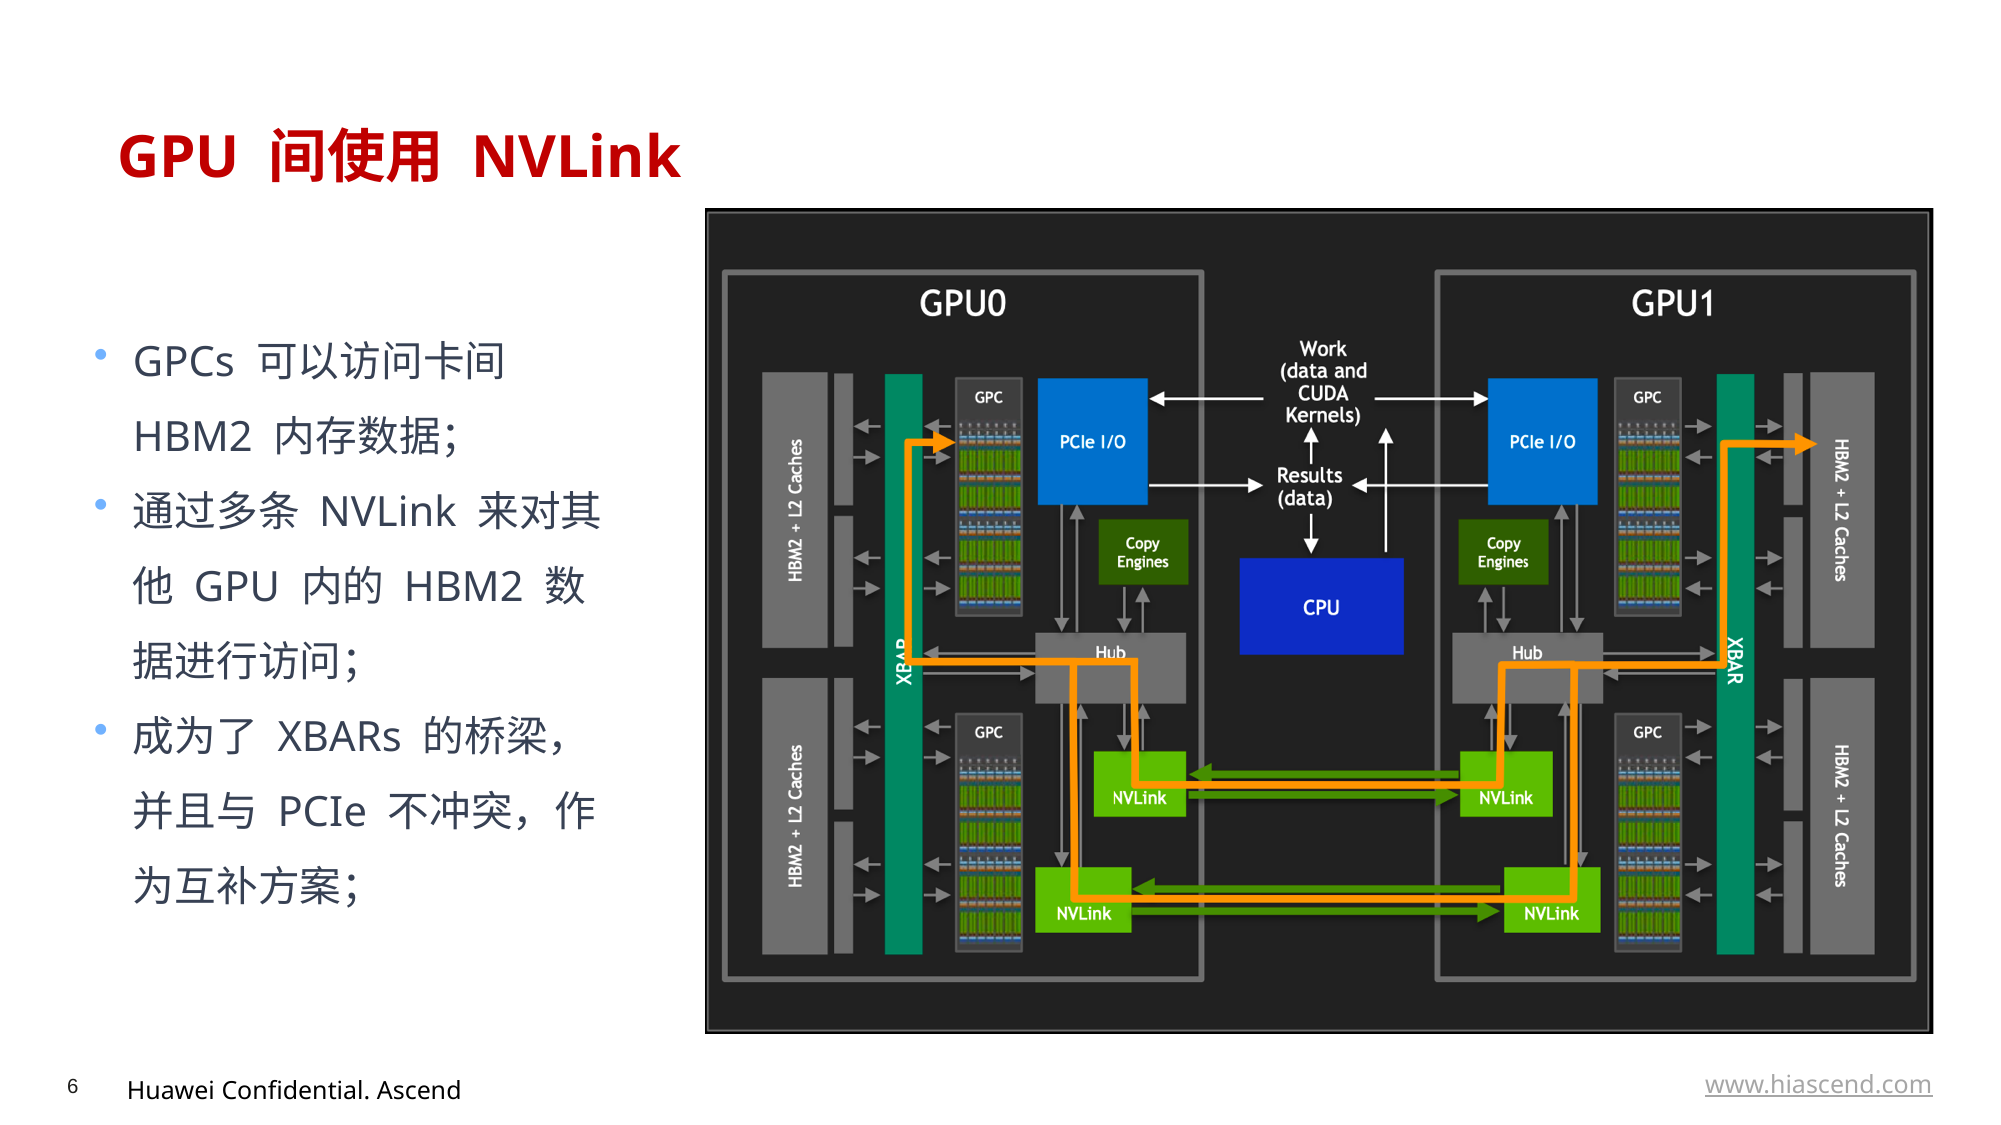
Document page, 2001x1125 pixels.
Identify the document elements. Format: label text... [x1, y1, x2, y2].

title GPU 间使用 NVLink [102, 111, 1901, 209]
picture [704, 207, 1934, 1034]
list GPCs 可以访问卡间 HBM2 内存数据； 通过多条 NVLink 来对其他 GPU 内的 HBM2 数据进行访问； 成为了 XBARs 的桥梁，并且与 PCIe 不冲突，作为互补方案； [79, 231, 635, 988]
